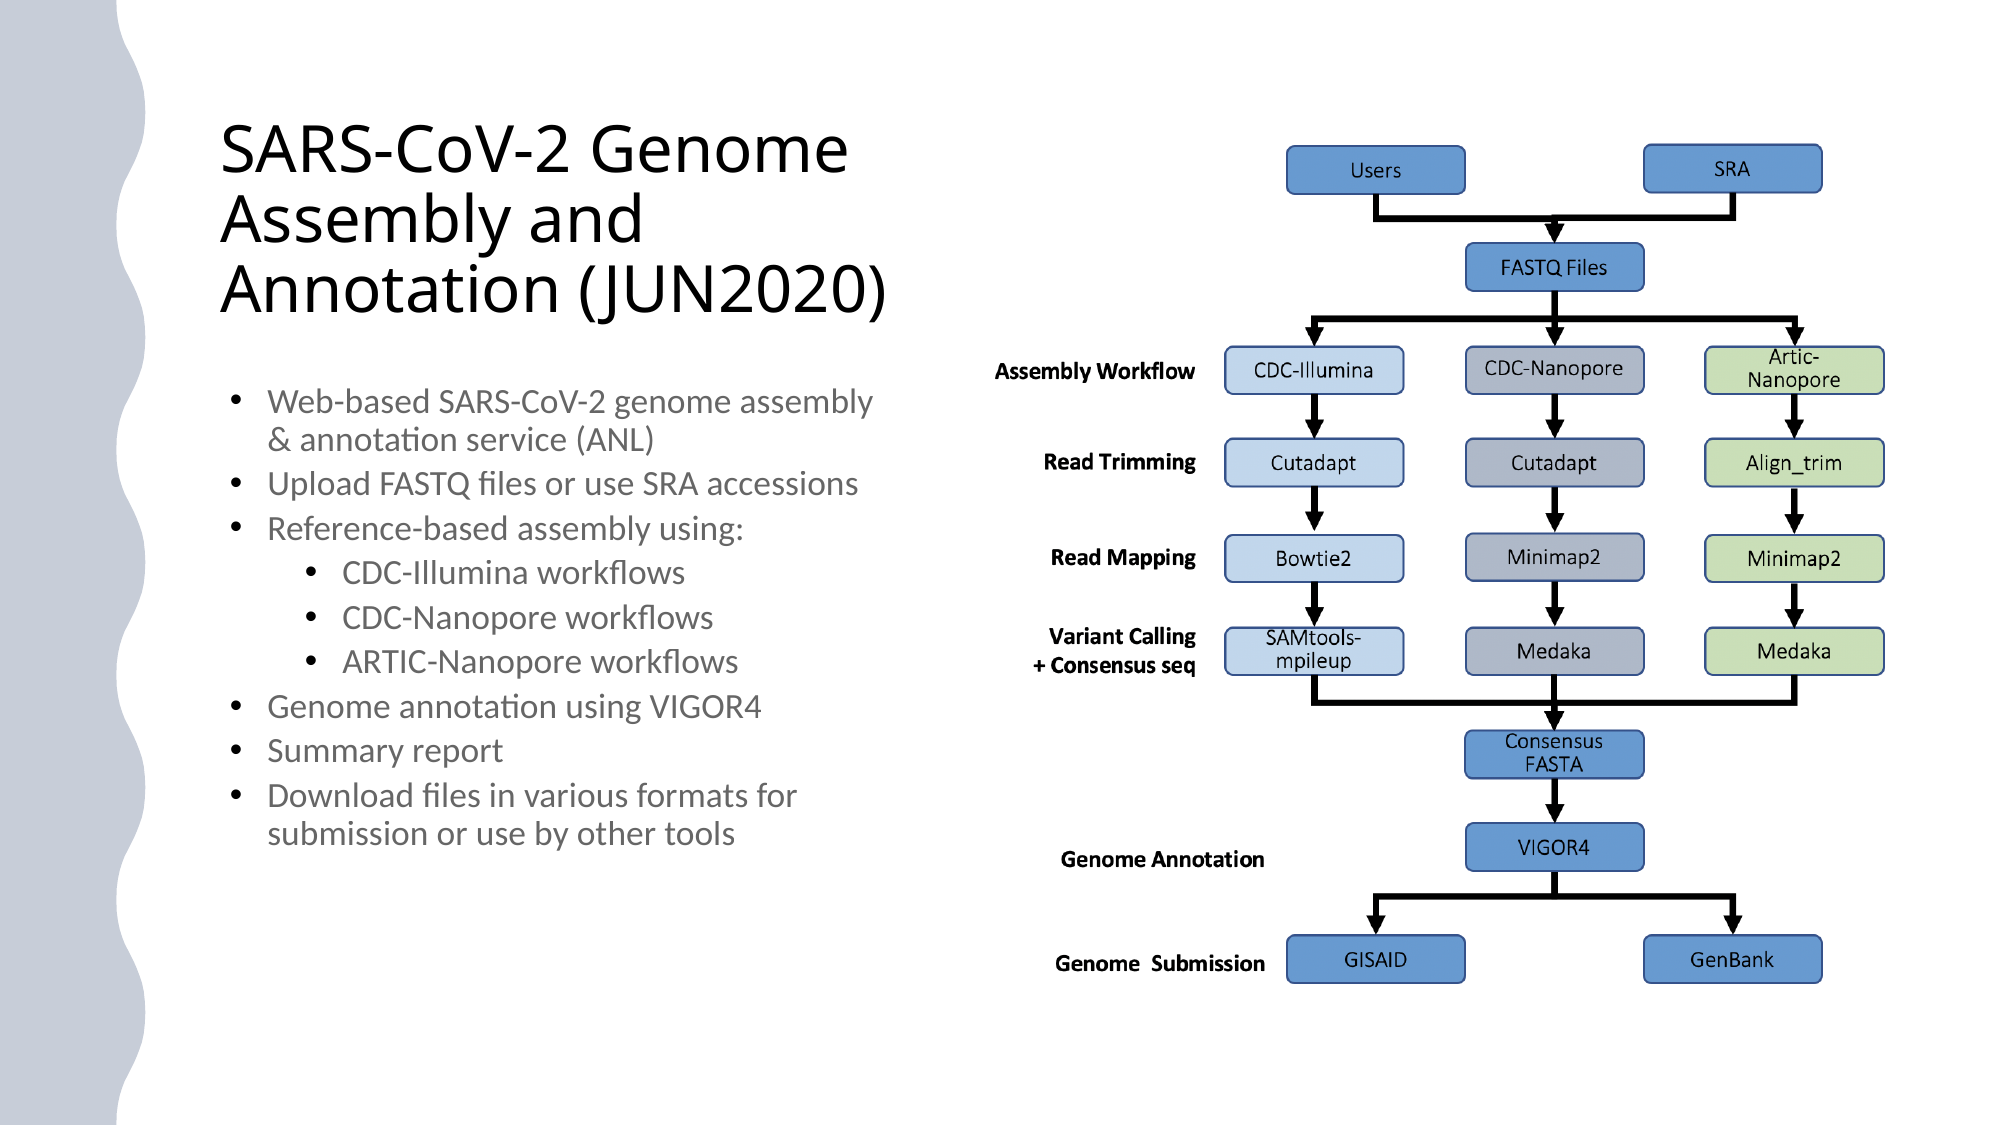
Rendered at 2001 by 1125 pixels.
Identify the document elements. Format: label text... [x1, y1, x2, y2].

text_box [146, 0, 2000, 1125]
picture [980, 128, 1895, 997]
text_box Web-based SARS-CoV-2 genome assembly & annotation service (ANL) Upload FASTQ files or use SRA accessions Reference-based assembly using: CDC-Illumina workflows CDC-Nanopore workflows ARTIC-Nanopore workflows Genome annotation using VIGOR4 Summary report Download files in various formats for submission or use by other tools [205, 374, 922, 1006]
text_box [0, 0, 146, 1125]
title SARS-CoV-2 Genome Assembly and Annotation (JUN2020) [205, 108, 921, 354]
